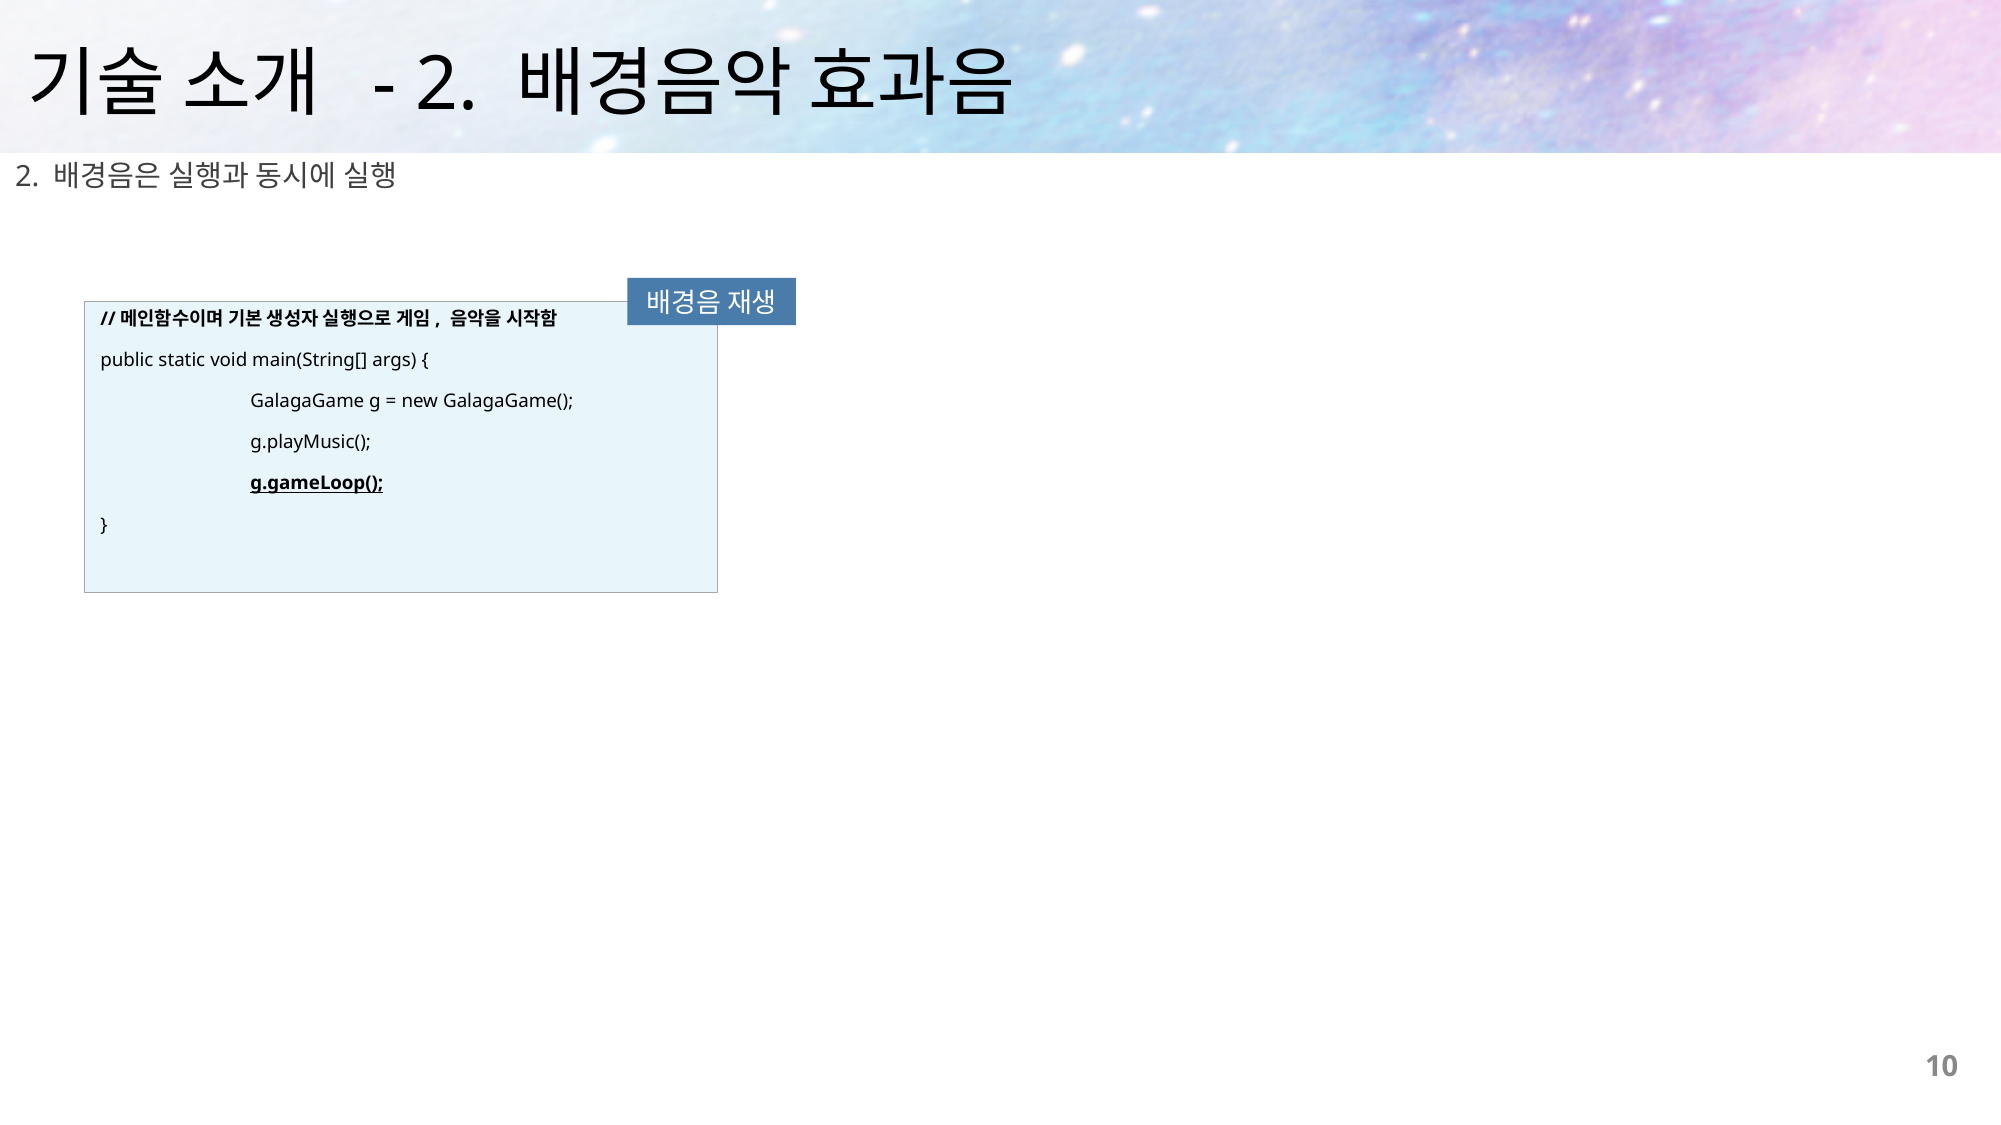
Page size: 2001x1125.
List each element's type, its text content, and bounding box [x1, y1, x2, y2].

text_box [84, 301, 718, 593]
text_box //메인함수이며 기본 생성자 실행으로 게임, 음악을 시작함 public static void main(String[] args) { GalagaGame g = new GalagaGame(); g.playMusic(); g.gameLoop(); } [92, 302, 654, 543]
picture [0, 0, 2001, 154]
text_box 2. 배경음은 실행과 동시에 실행 [7, 154, 1993, 246]
slide_number 10 [1915, 1040, 1967, 1093]
text_box 배경음 재생 [627, 277, 796, 326]
